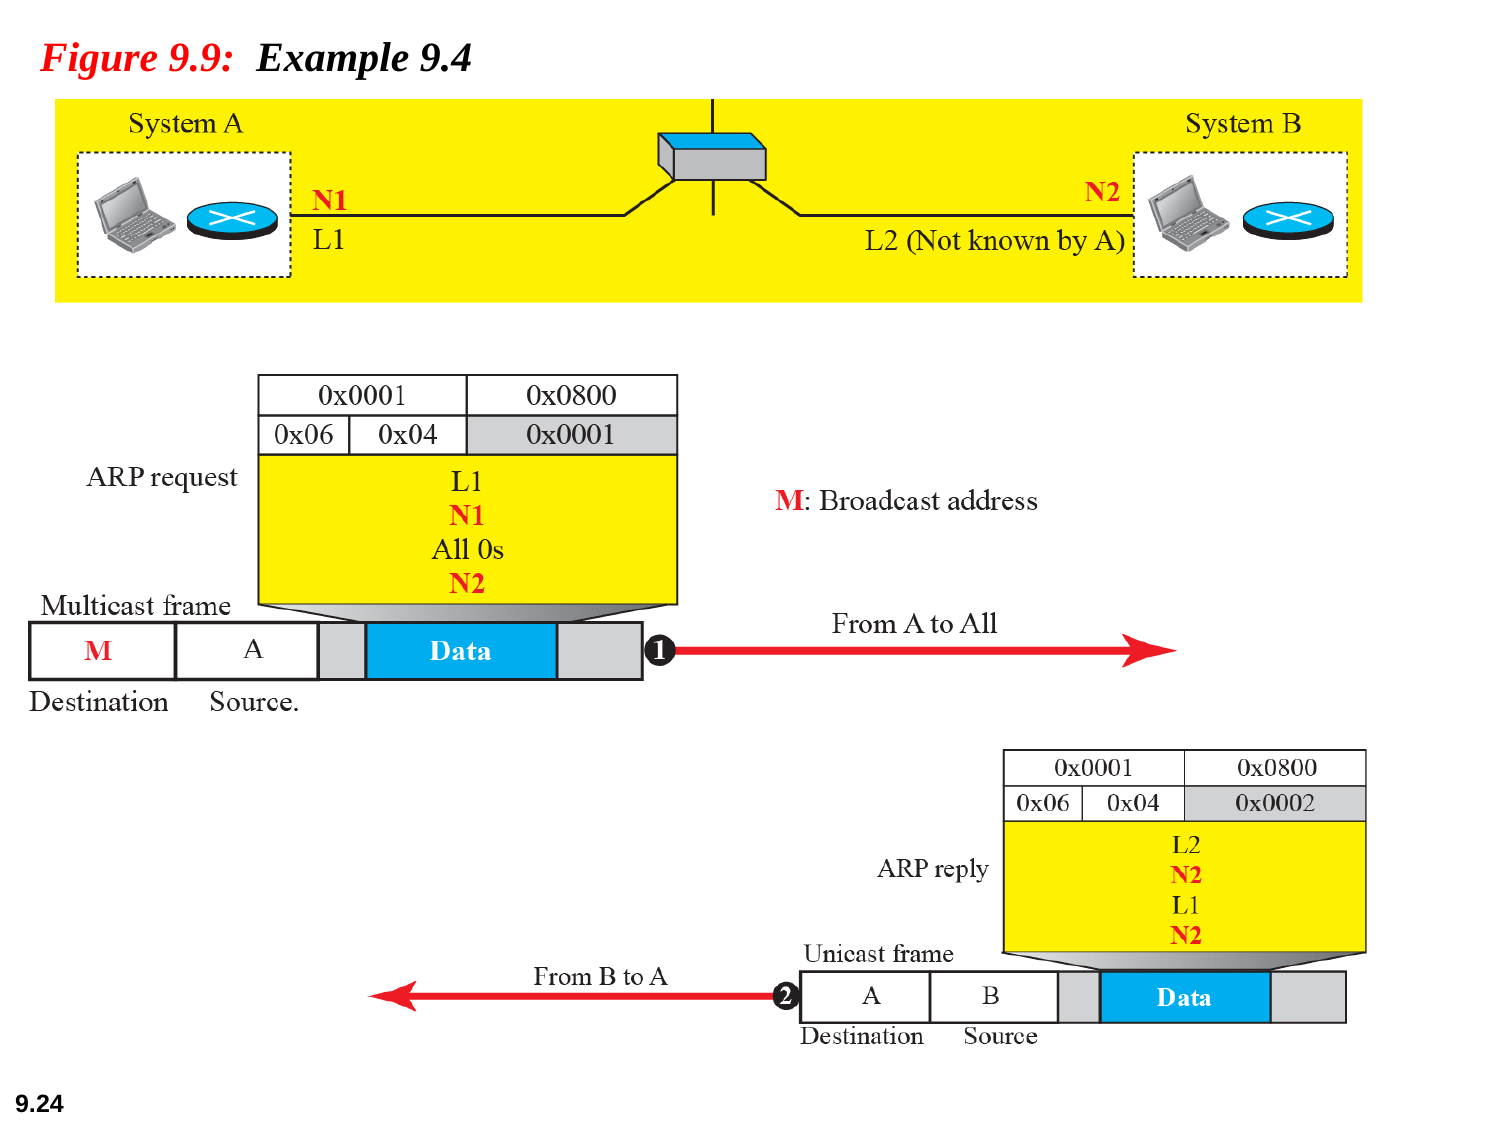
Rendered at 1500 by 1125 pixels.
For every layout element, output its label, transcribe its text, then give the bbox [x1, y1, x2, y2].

text_box 9.‹#› [0, 1049, 313, 1125]
picture [367, 749, 1367, 1053]
text_box Figure 9.9: Example 9.4 [24, 22, 1363, 87]
picture [55, 99, 1363, 303]
picture [28, 374, 1177, 720]
